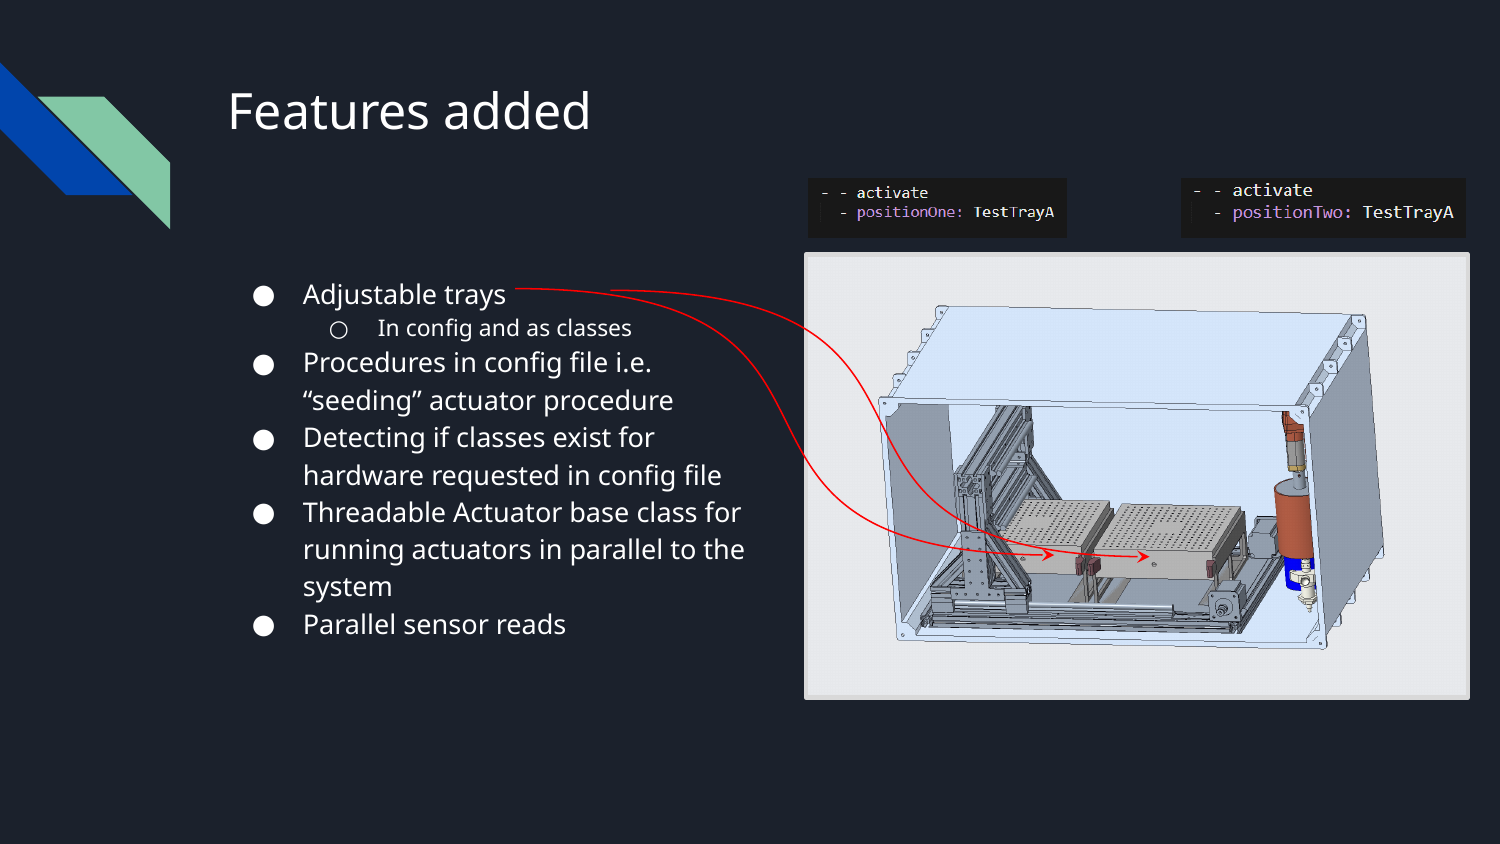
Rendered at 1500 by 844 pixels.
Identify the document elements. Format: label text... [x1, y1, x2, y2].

picture [807, 177, 1068, 238]
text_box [610, 289, 1150, 557]
title Features added [212, 64, 1368, 215]
list Adjustable trays In config and as classes Procedures in config file i.e. “seeding” actuator procedure Detecting if classes exist for hardware requested in config file Threadable Actuator base class for running actuators in parallel to the system Parallel sensor reads [212, 257, 786, 735]
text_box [514, 288, 611, 556]
picture [807, 256, 1466, 696]
picture [1181, 177, 1466, 238]
